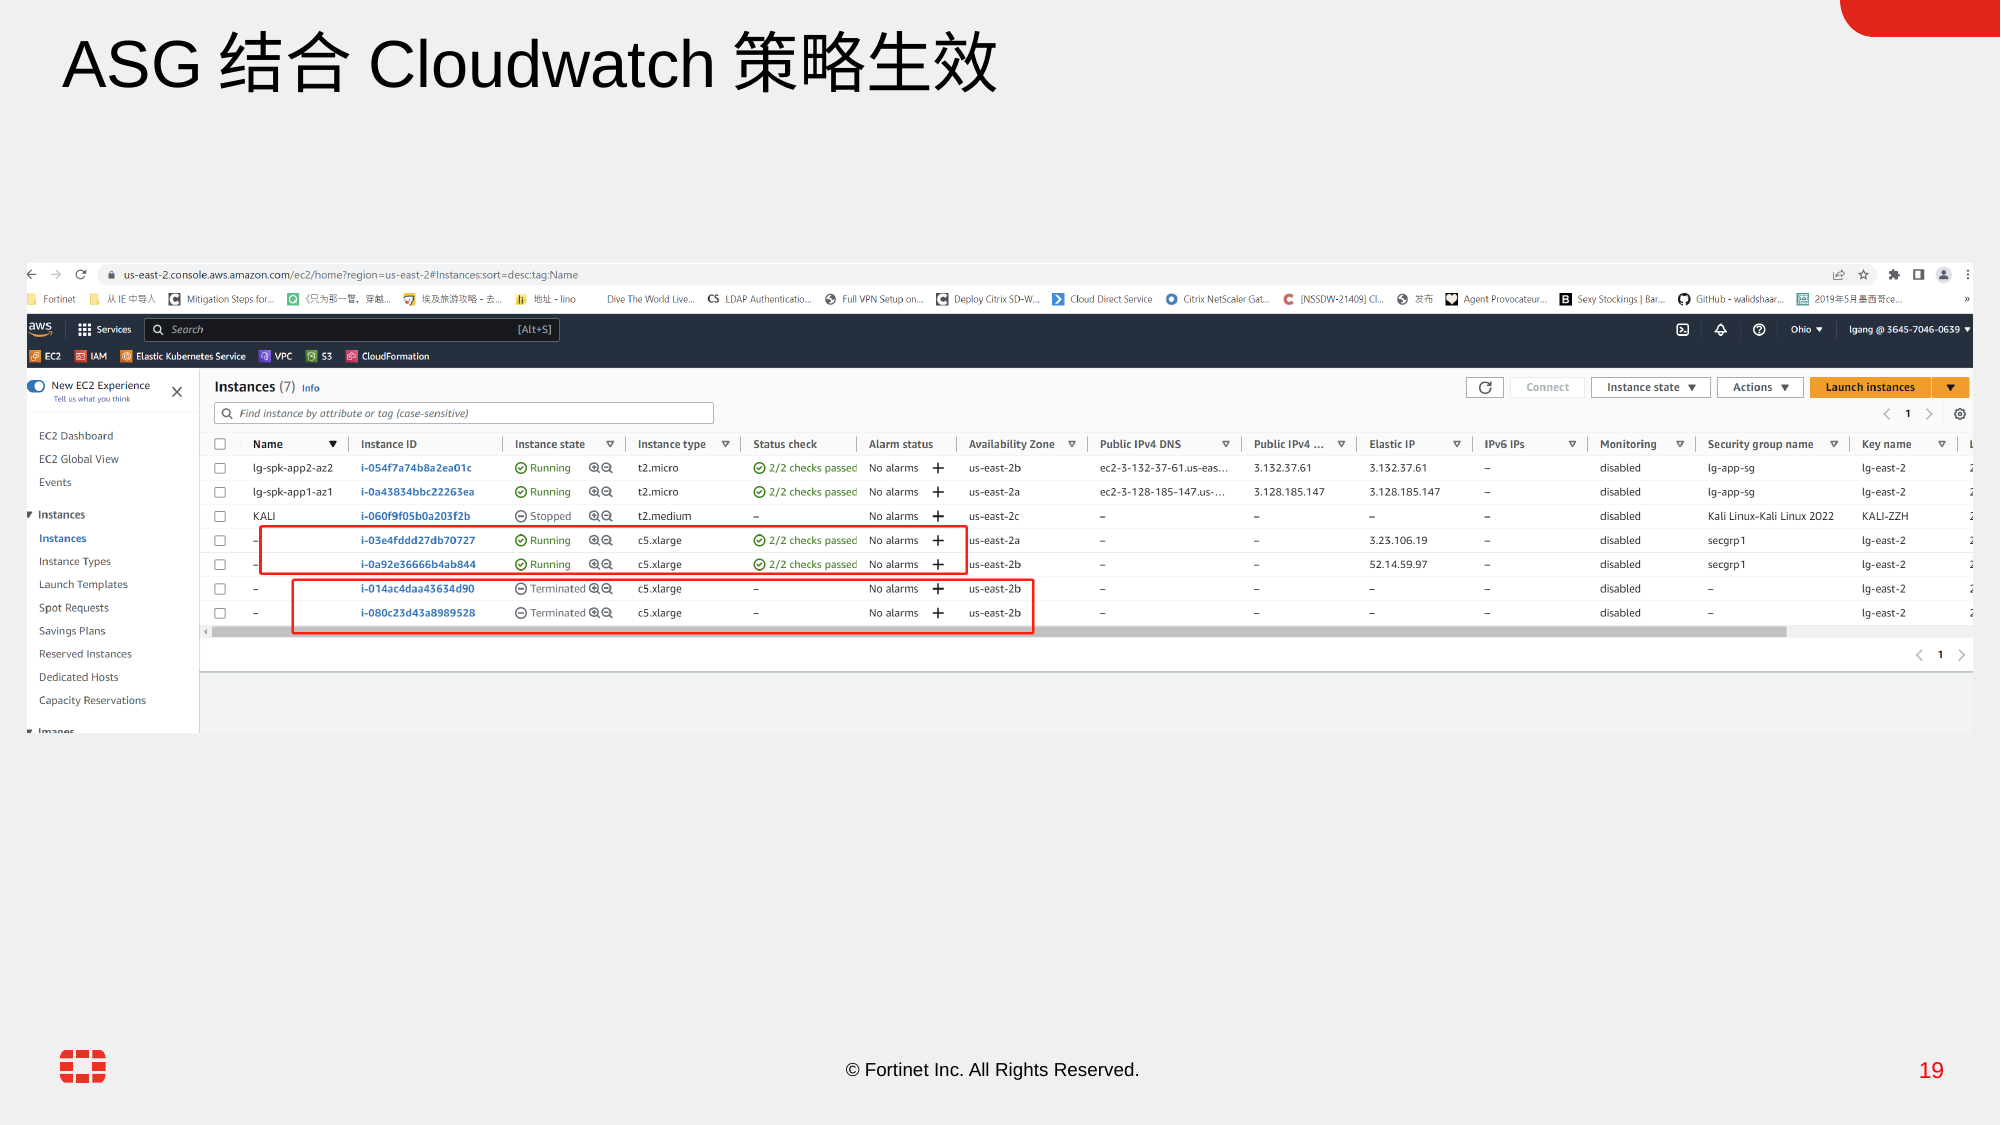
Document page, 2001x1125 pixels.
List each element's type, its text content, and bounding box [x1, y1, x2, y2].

text_box ASG结合Cloudwatch策略生效 [47, 22, 1015, 110]
picture [27, 263, 1973, 733]
